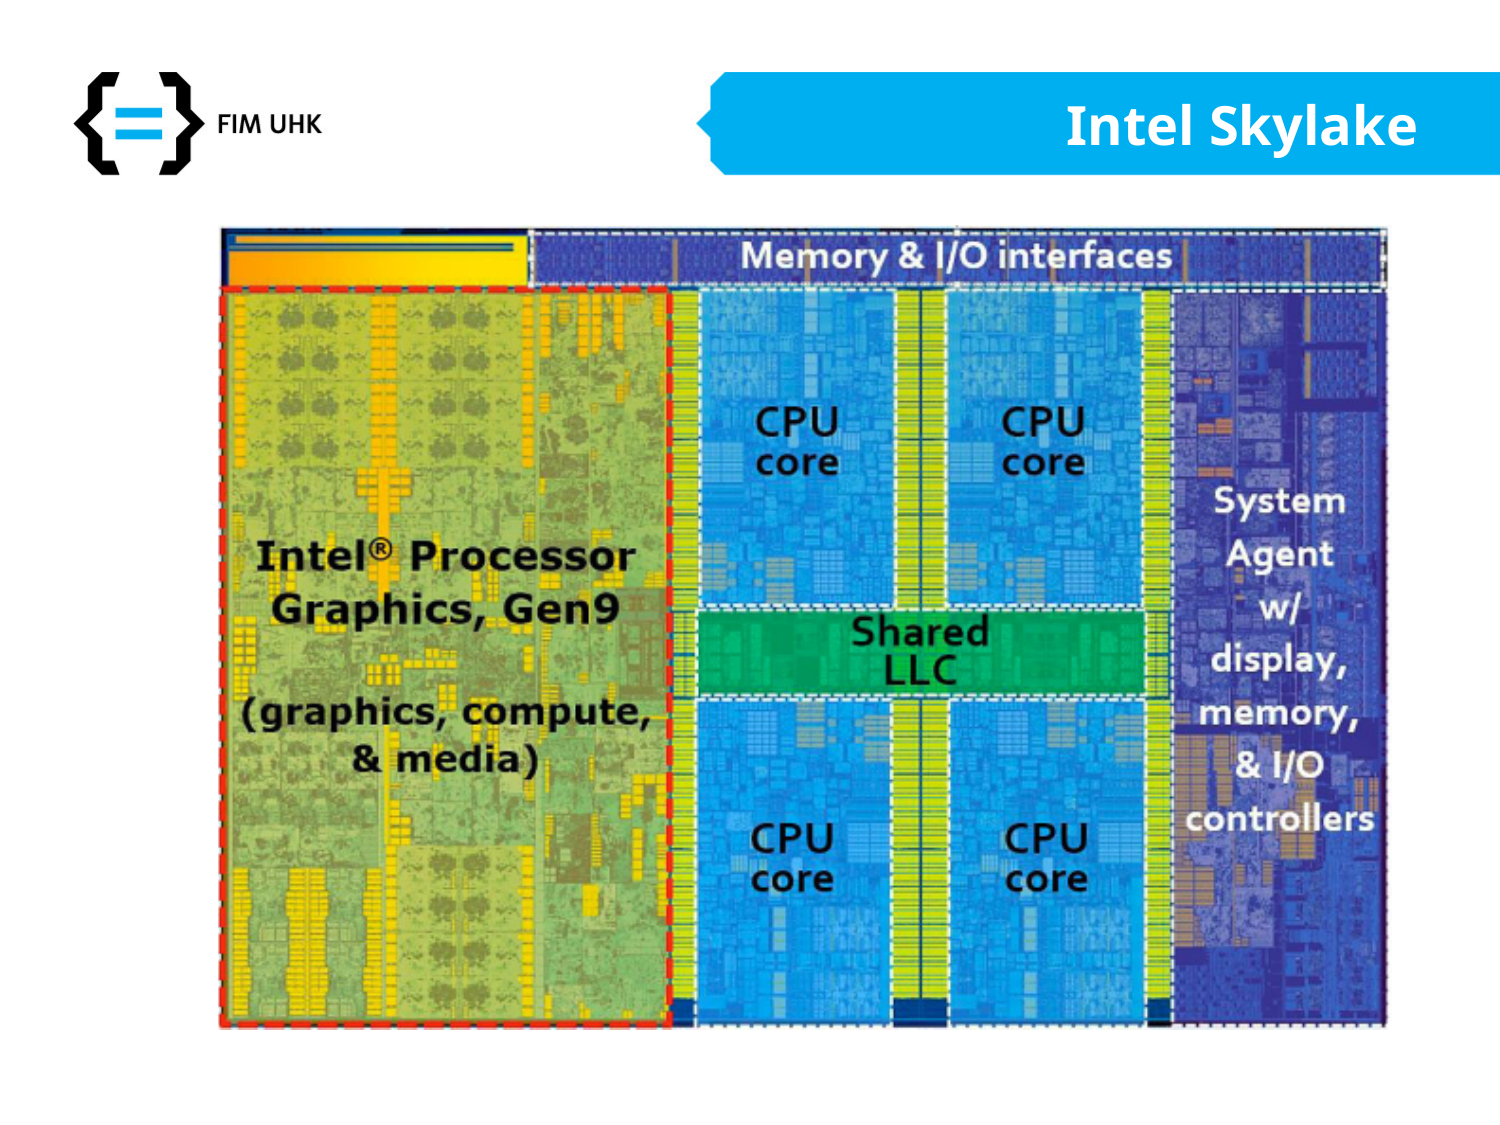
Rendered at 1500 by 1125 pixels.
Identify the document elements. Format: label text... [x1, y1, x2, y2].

title Intel Skylake [766, 78, 1434, 169]
picture [0, 0, 1500, 1125]
